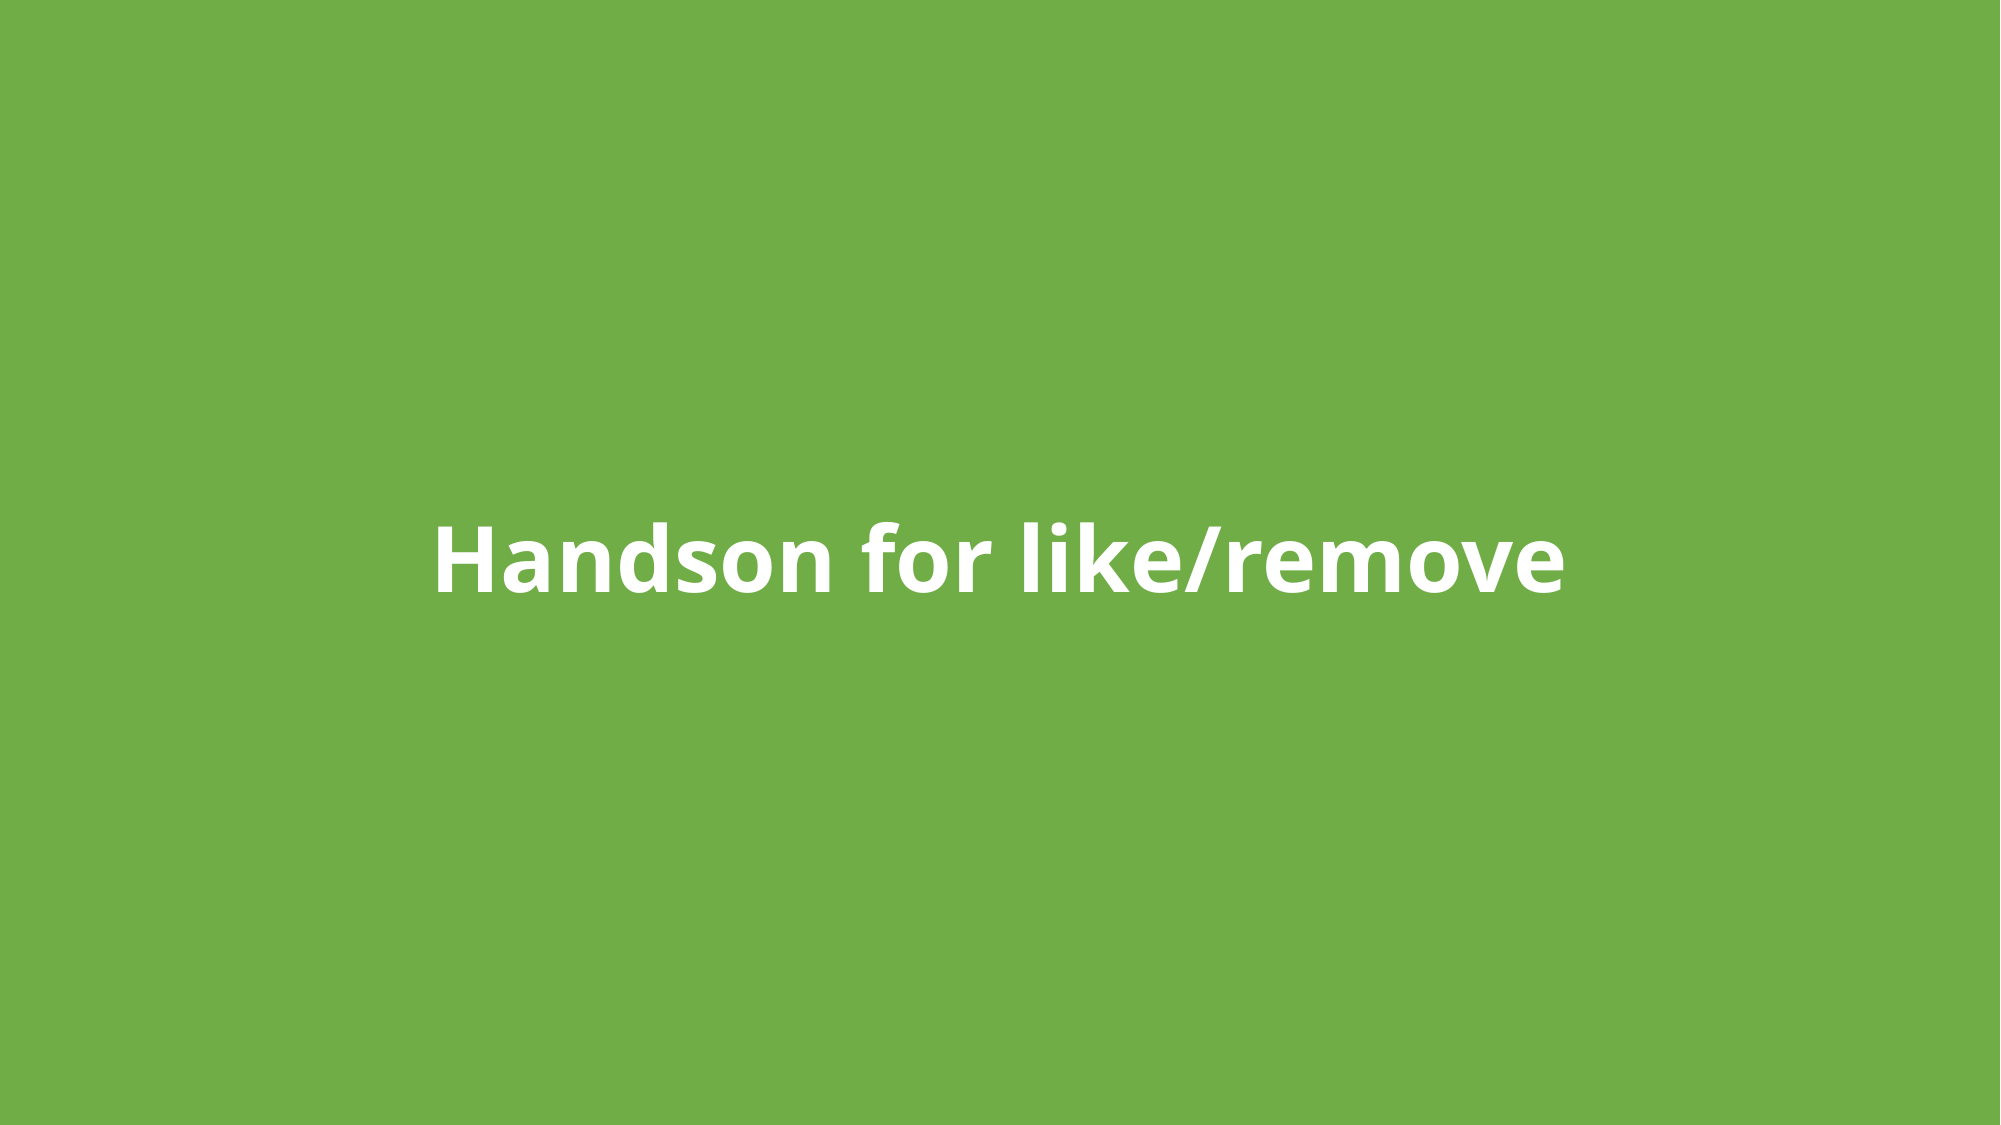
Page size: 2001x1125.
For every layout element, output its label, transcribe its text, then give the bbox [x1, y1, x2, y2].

title Handson for like/remove [137, 453, 1863, 672]
